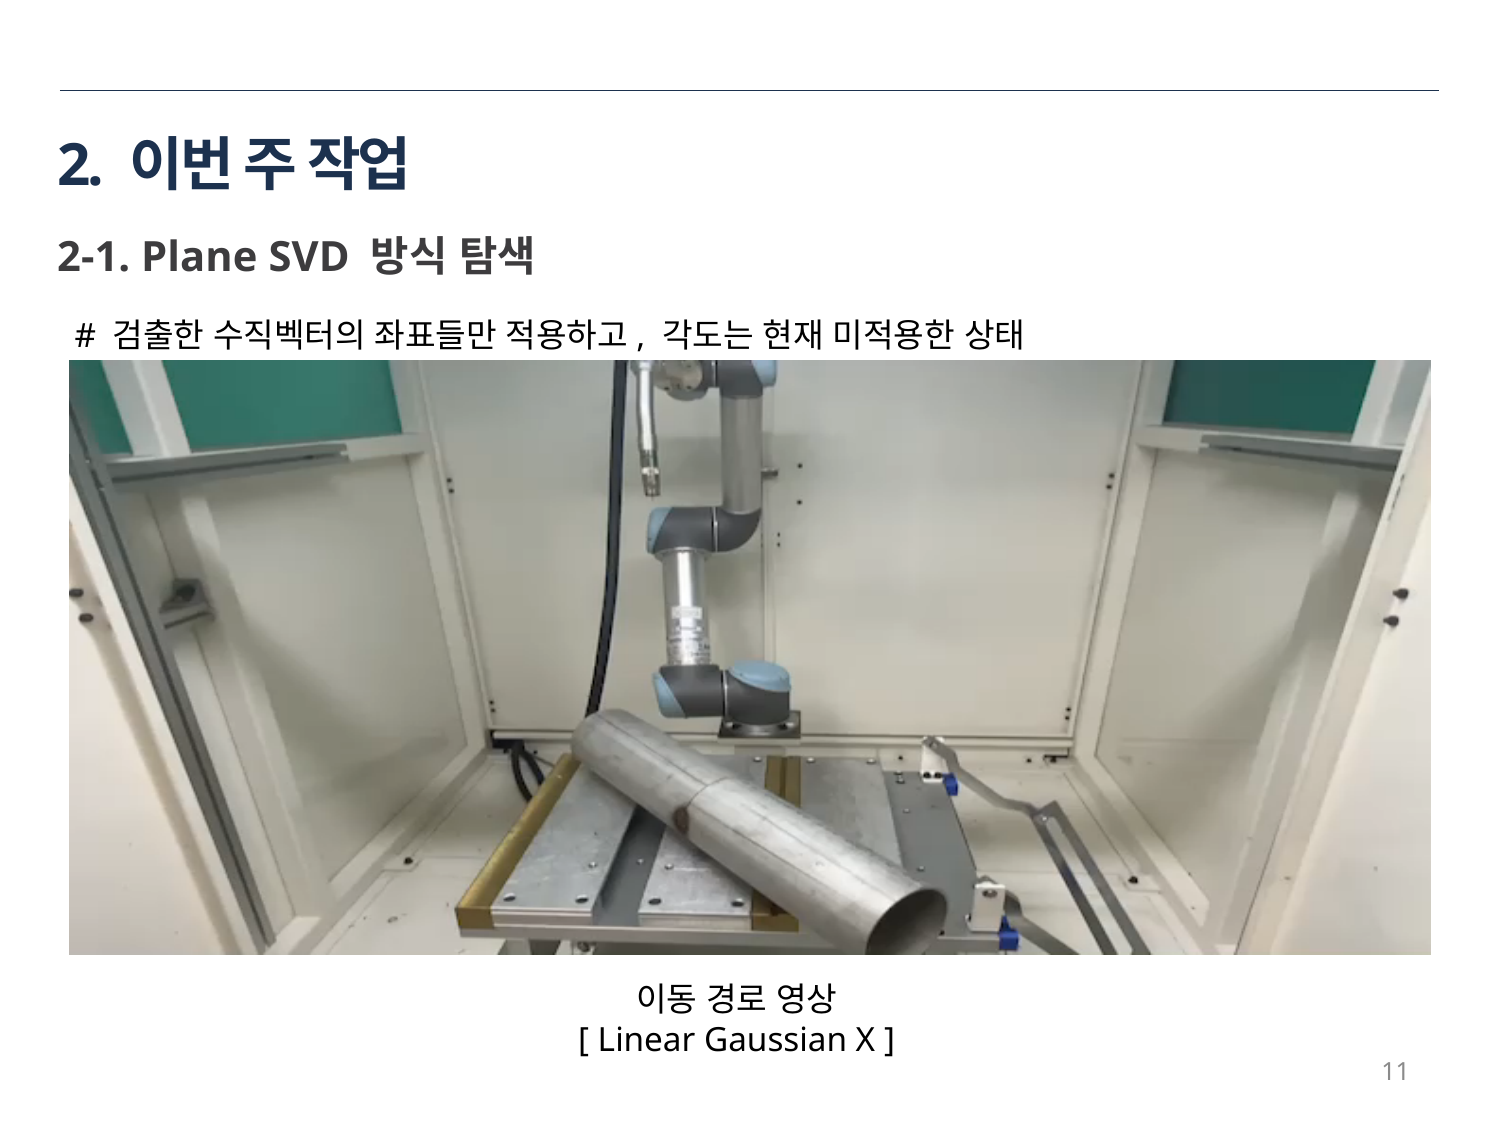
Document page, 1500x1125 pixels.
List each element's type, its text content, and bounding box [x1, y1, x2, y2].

title 2. 이번 주 작업 [42, 114, 1190, 211]
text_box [68, 359, 1432, 956]
text_box # 검출한 수직벡터의 좌표들만 적용하고, 각도는 현재 미적용한 상태 [59, 286, 1500, 362]
slide_number 11 [1074, 1042, 1425, 1103]
text_box 이동 경로 영상 [ Linear Gaussian X ] [343, 970, 1130, 1065]
text_box 2-1. Plane SVD 방식 탐색 [42, 222, 1432, 432]
